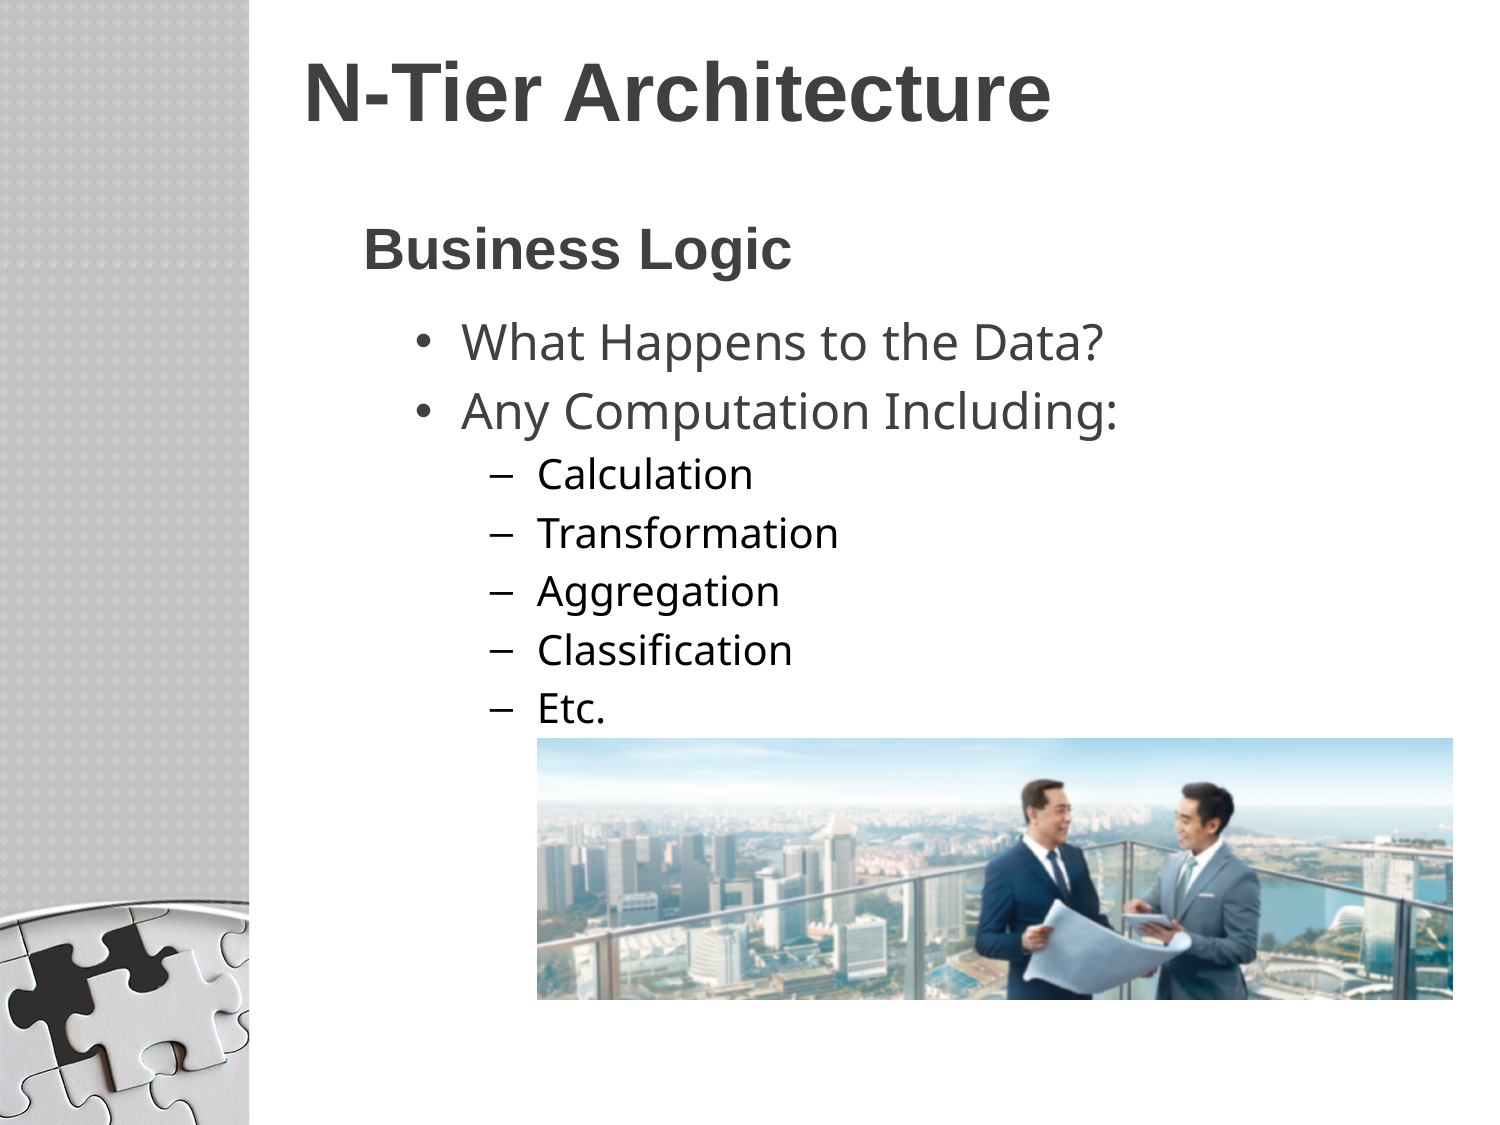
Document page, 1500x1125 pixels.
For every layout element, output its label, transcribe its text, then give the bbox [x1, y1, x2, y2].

title N-Tier Architecture [265, 0, 1500, 176]
list What Happens to the Data? Any Computation Including: Calculation Transformation Aggregation Classification Etc. [350, 302, 1427, 984]
list Business Logic [348, 208, 1425, 284]
picture [0, 0, 1500, 1125]
